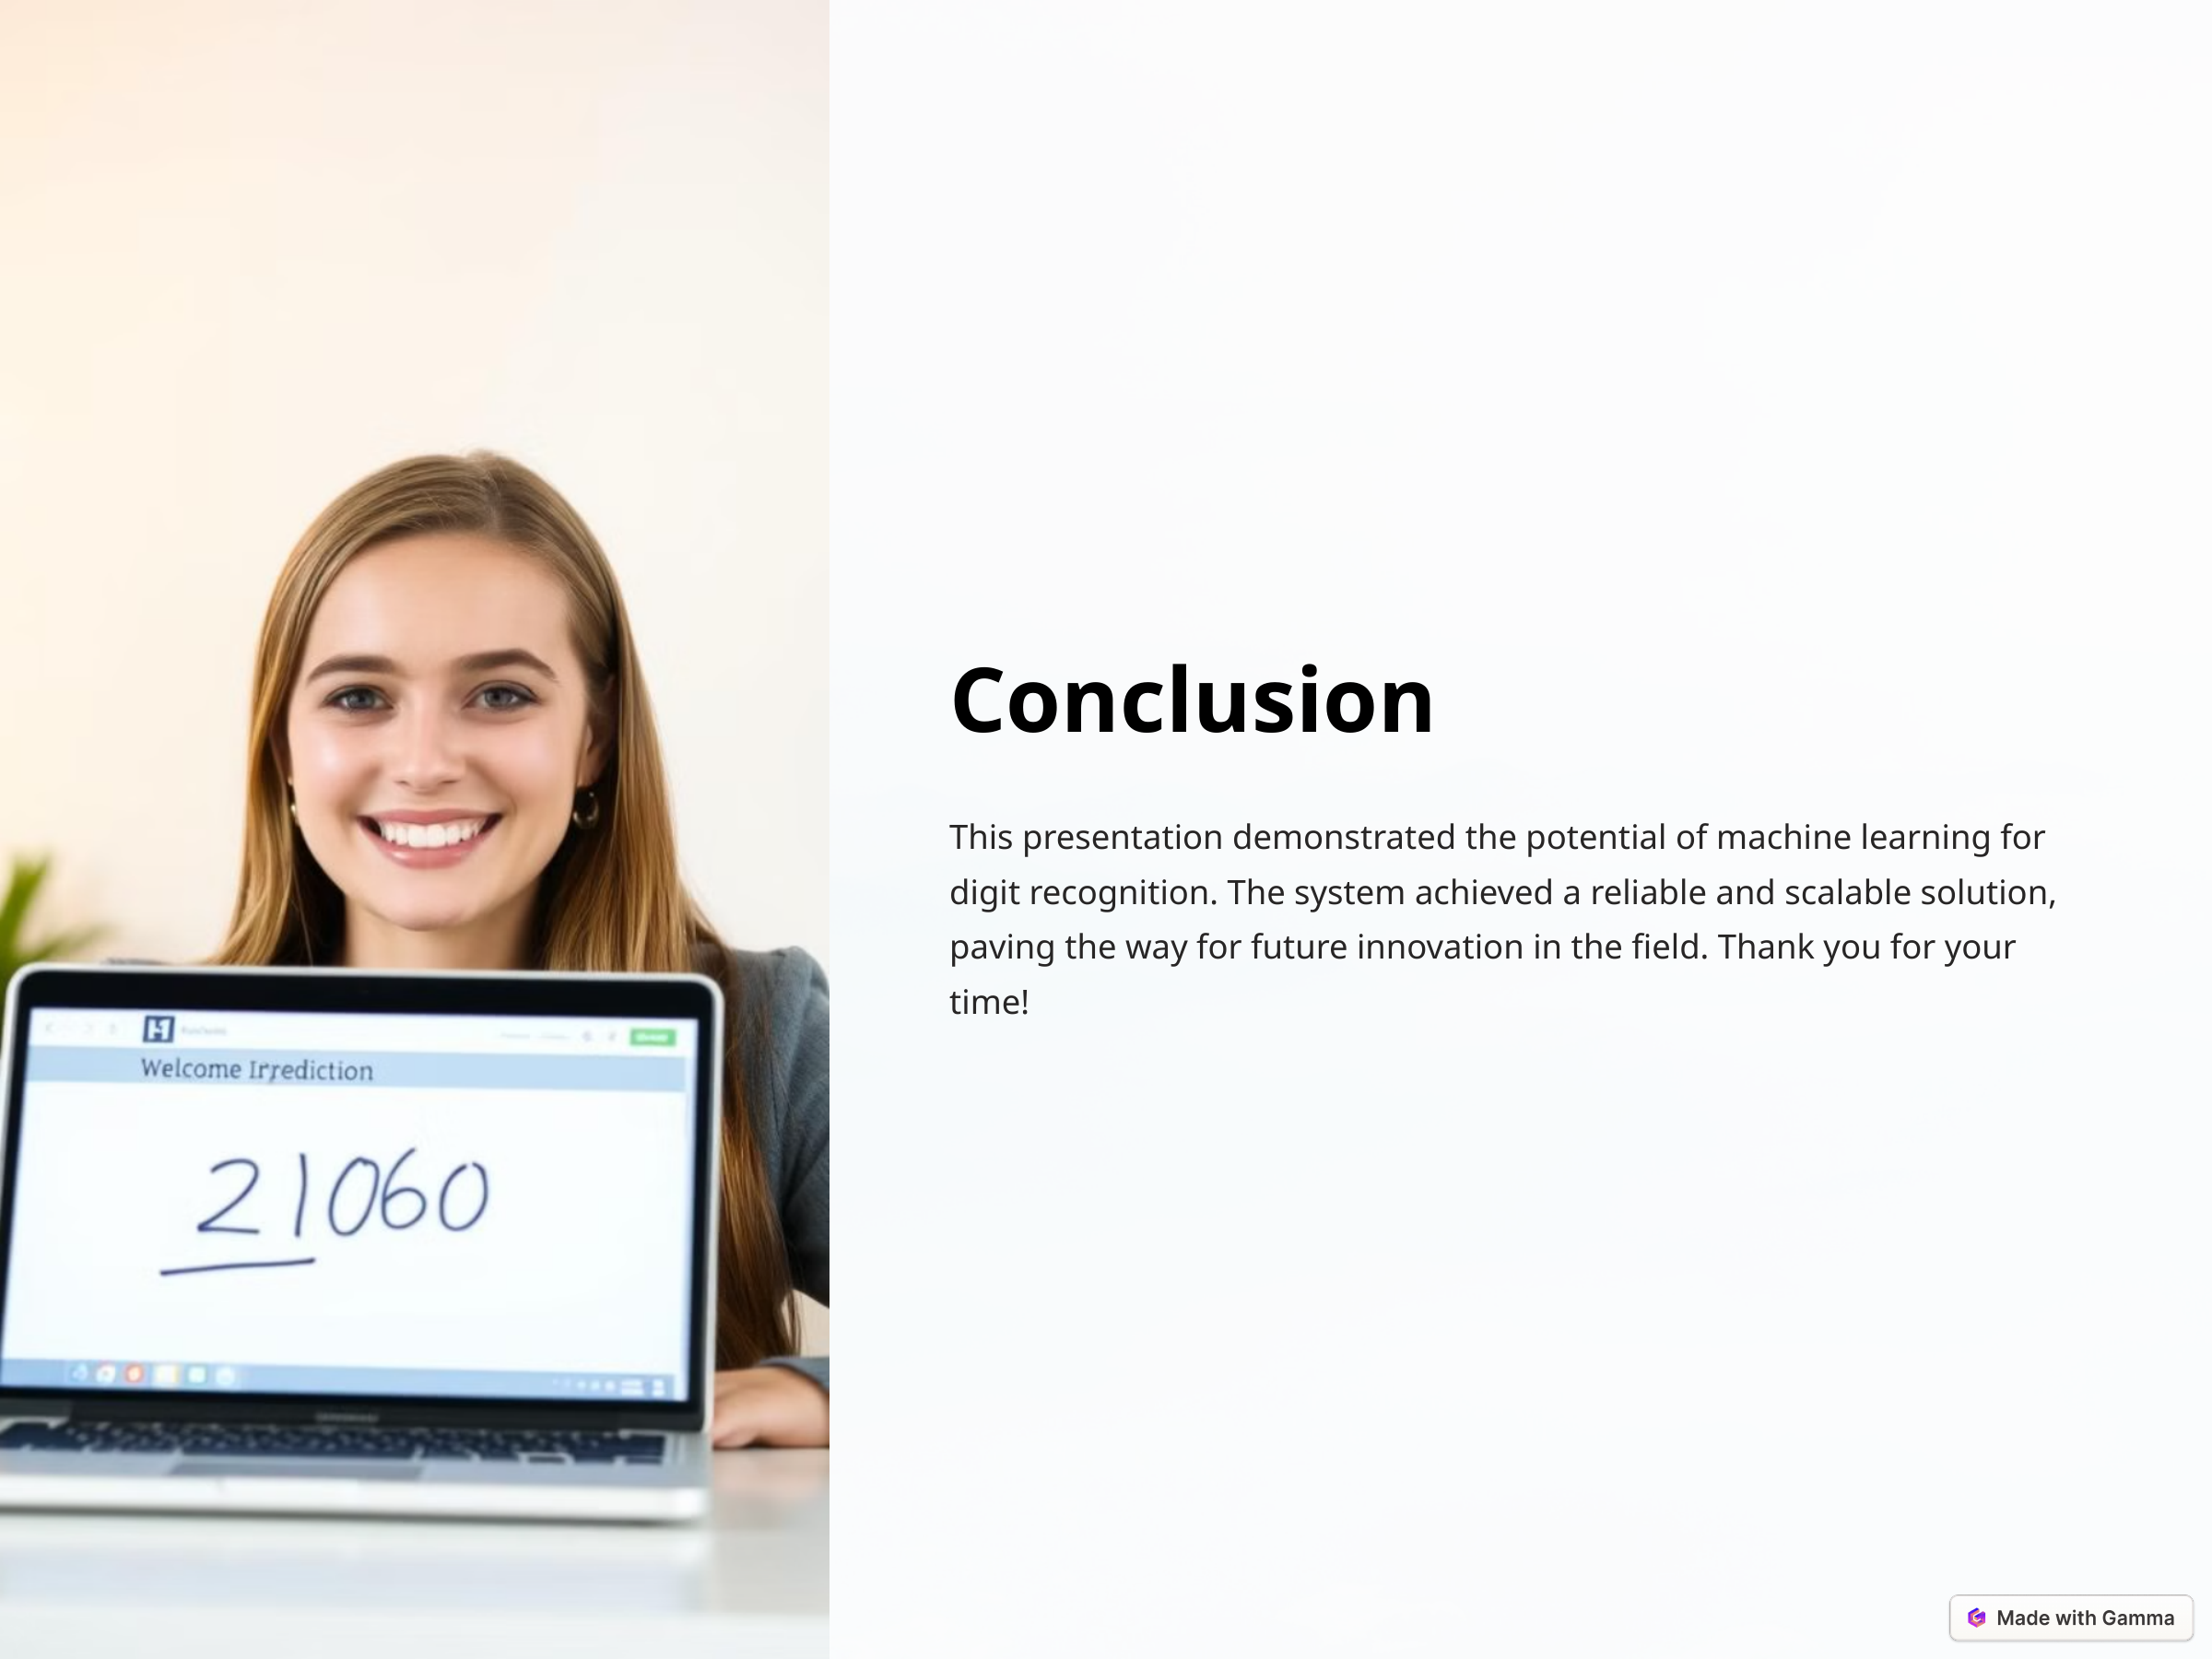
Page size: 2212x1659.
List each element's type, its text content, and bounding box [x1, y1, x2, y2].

text_box Conclusion [949, 638, 1850, 751]
text_box This presentation demonstrated the potential of machine learning for digit recognition. The system achieved a reliable and scalable solution, paving the way for future innovation in the field. Thank you for your time! [949, 801, 2092, 1021]
picture [1941, 1586, 2202, 1649]
picture [0, 0, 830, 1659]
